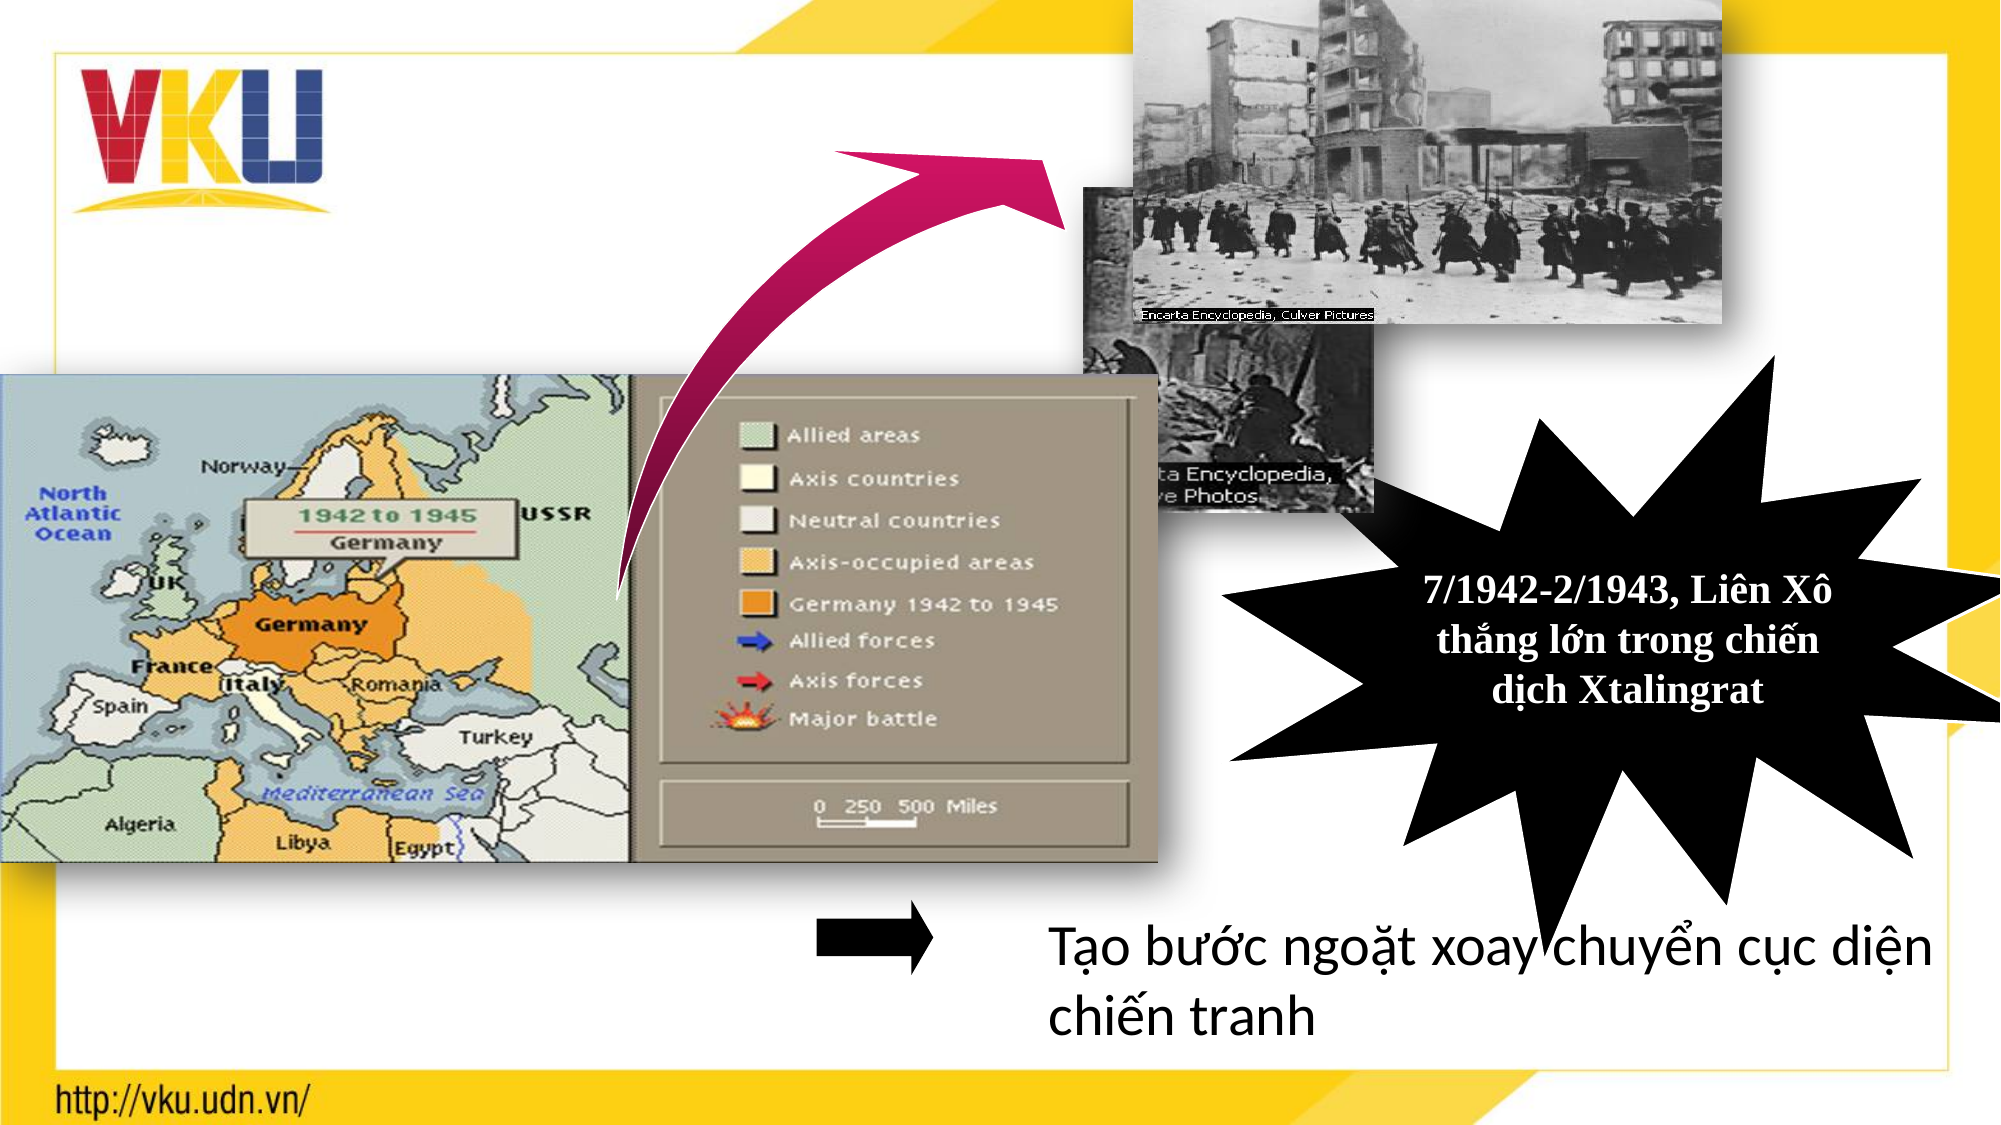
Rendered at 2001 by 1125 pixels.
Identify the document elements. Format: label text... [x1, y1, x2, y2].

text_box [689, 149, 1067, 373]
text_box [816, 899, 934, 975]
picture [0, 0, 2001, 1125]
text_box Tạo bước ngoặt xoay chuyển cục diện chiến tranh [1033, 899, 1951, 1055]
text_box 7/1942-2/1943, Liên Xô thắng lớn trong chiến dịch Xtalingrat [1216, 349, 2000, 899]
